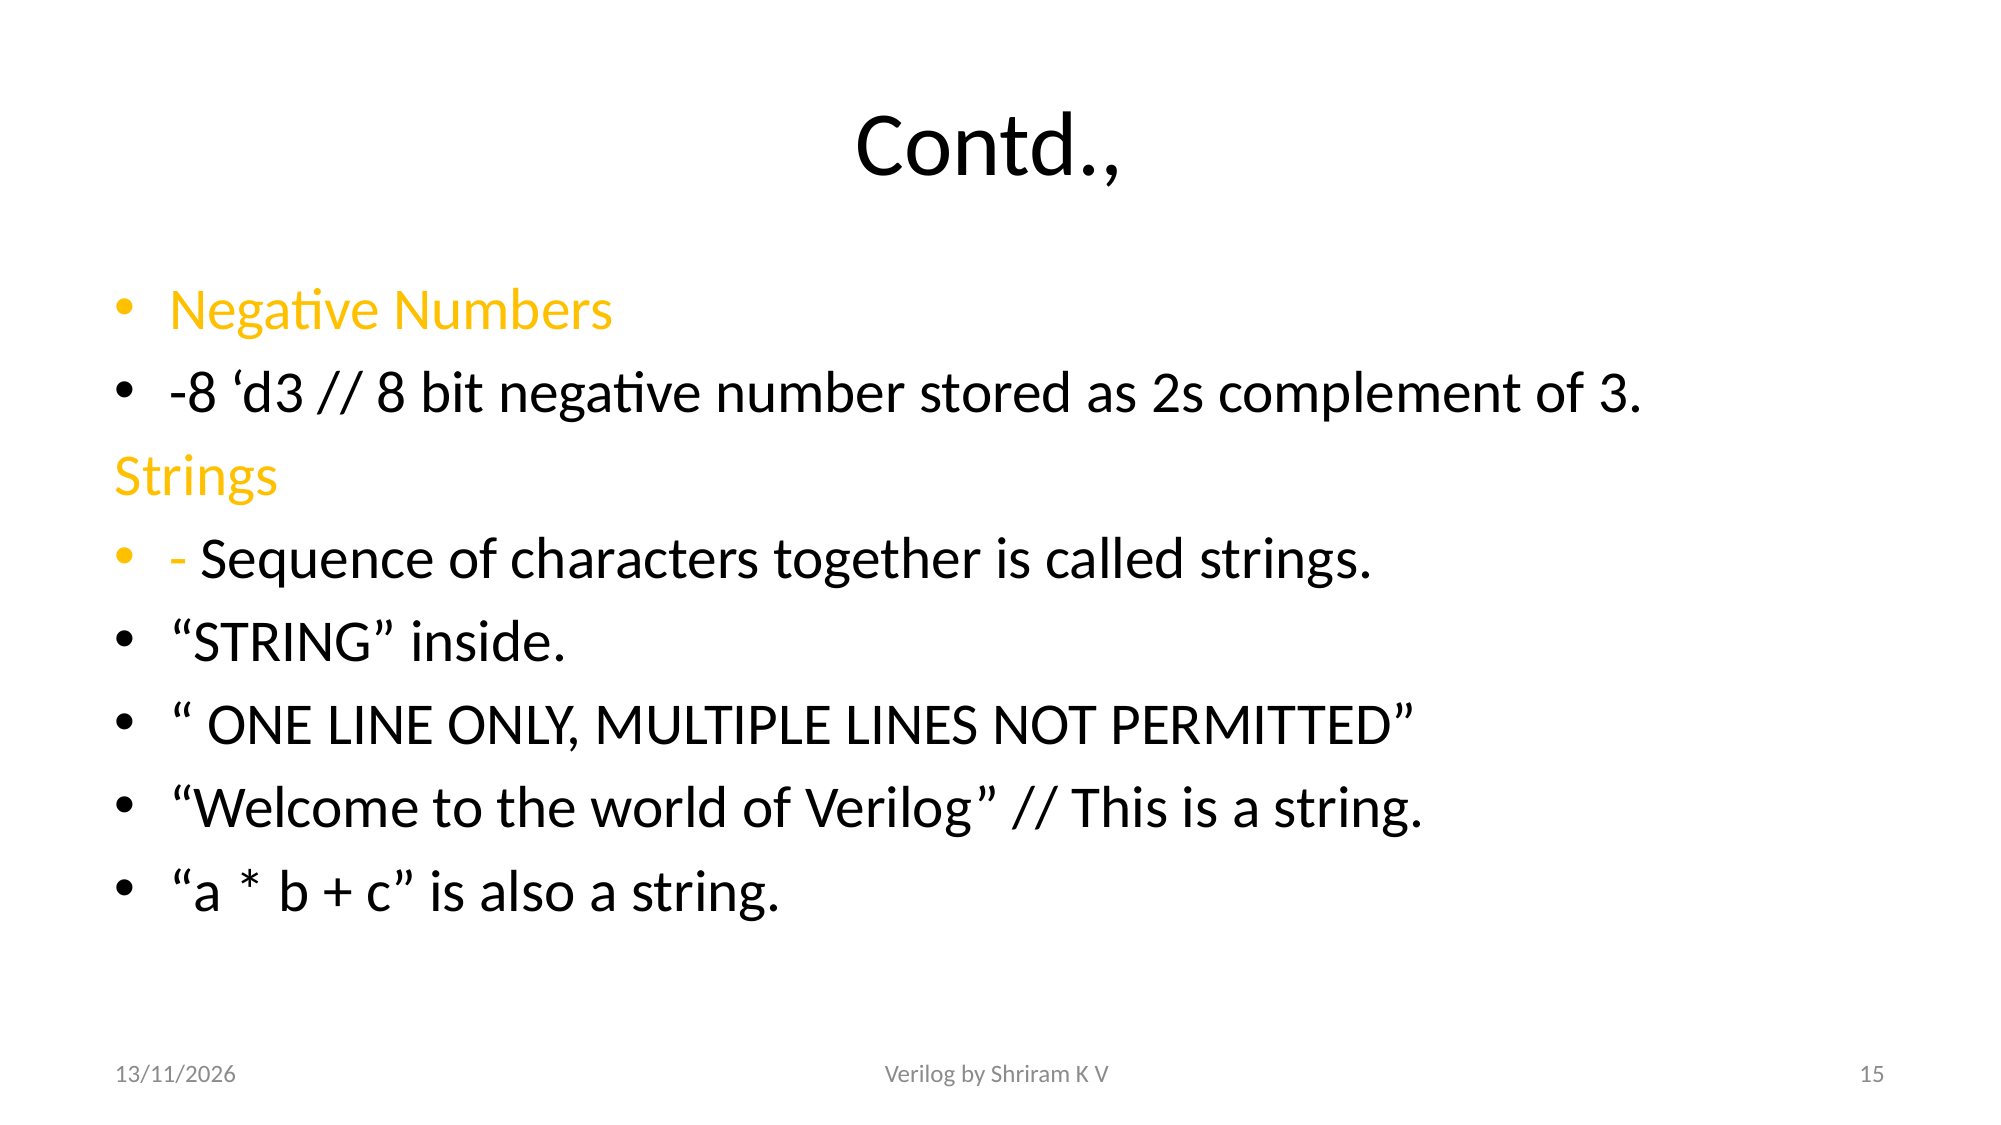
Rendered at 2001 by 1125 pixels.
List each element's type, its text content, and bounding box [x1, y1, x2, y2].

footer Verilog by Shriram K V [683, 1042, 1317, 1103]
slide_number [99, 1042, 567, 1103]
list Negative Numbers -8 ‘d3 // 8 bit negative number stored as 2s complement of 3. Strings - Sequence of characters together is called strings. “STRING” inside. “ ONE LINE ONLY, MULTIPLE LINES NOT PERMITTED” “Welcome to the world of Verilog” // This is a string. “a * b + c” is also a string. [99, 262, 1900, 1005]
slide_number 15 [1433, 1042, 1900, 1103]
title Contd., [99, 45, 1900, 233]
